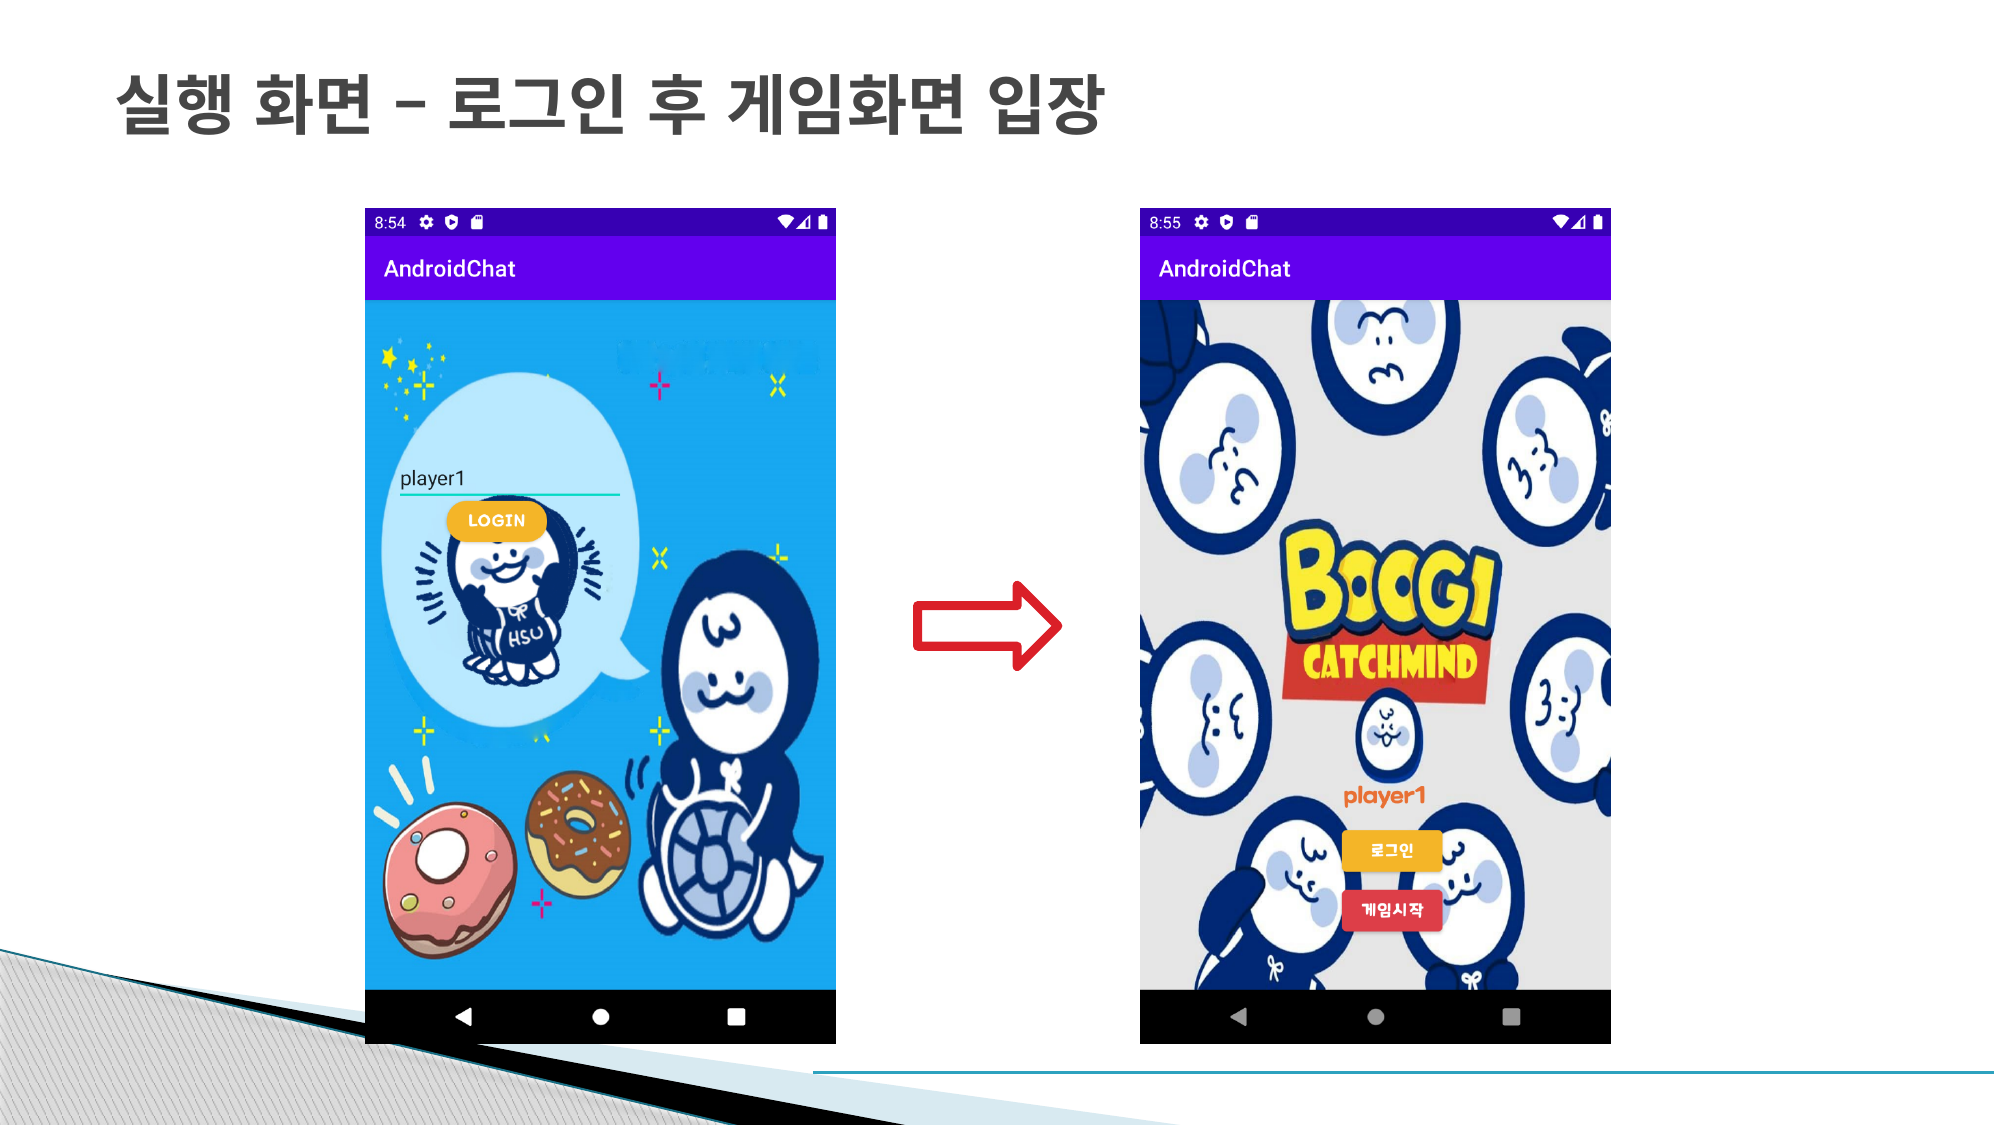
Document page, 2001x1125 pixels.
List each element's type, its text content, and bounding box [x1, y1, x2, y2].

text_box [913, 580, 1063, 672]
picture [364, 207, 836, 1045]
title 실행 화면 – 로그인 후 게임화면 입장 [99, 45, 1900, 157]
picture [1139, 207, 1611, 1045]
